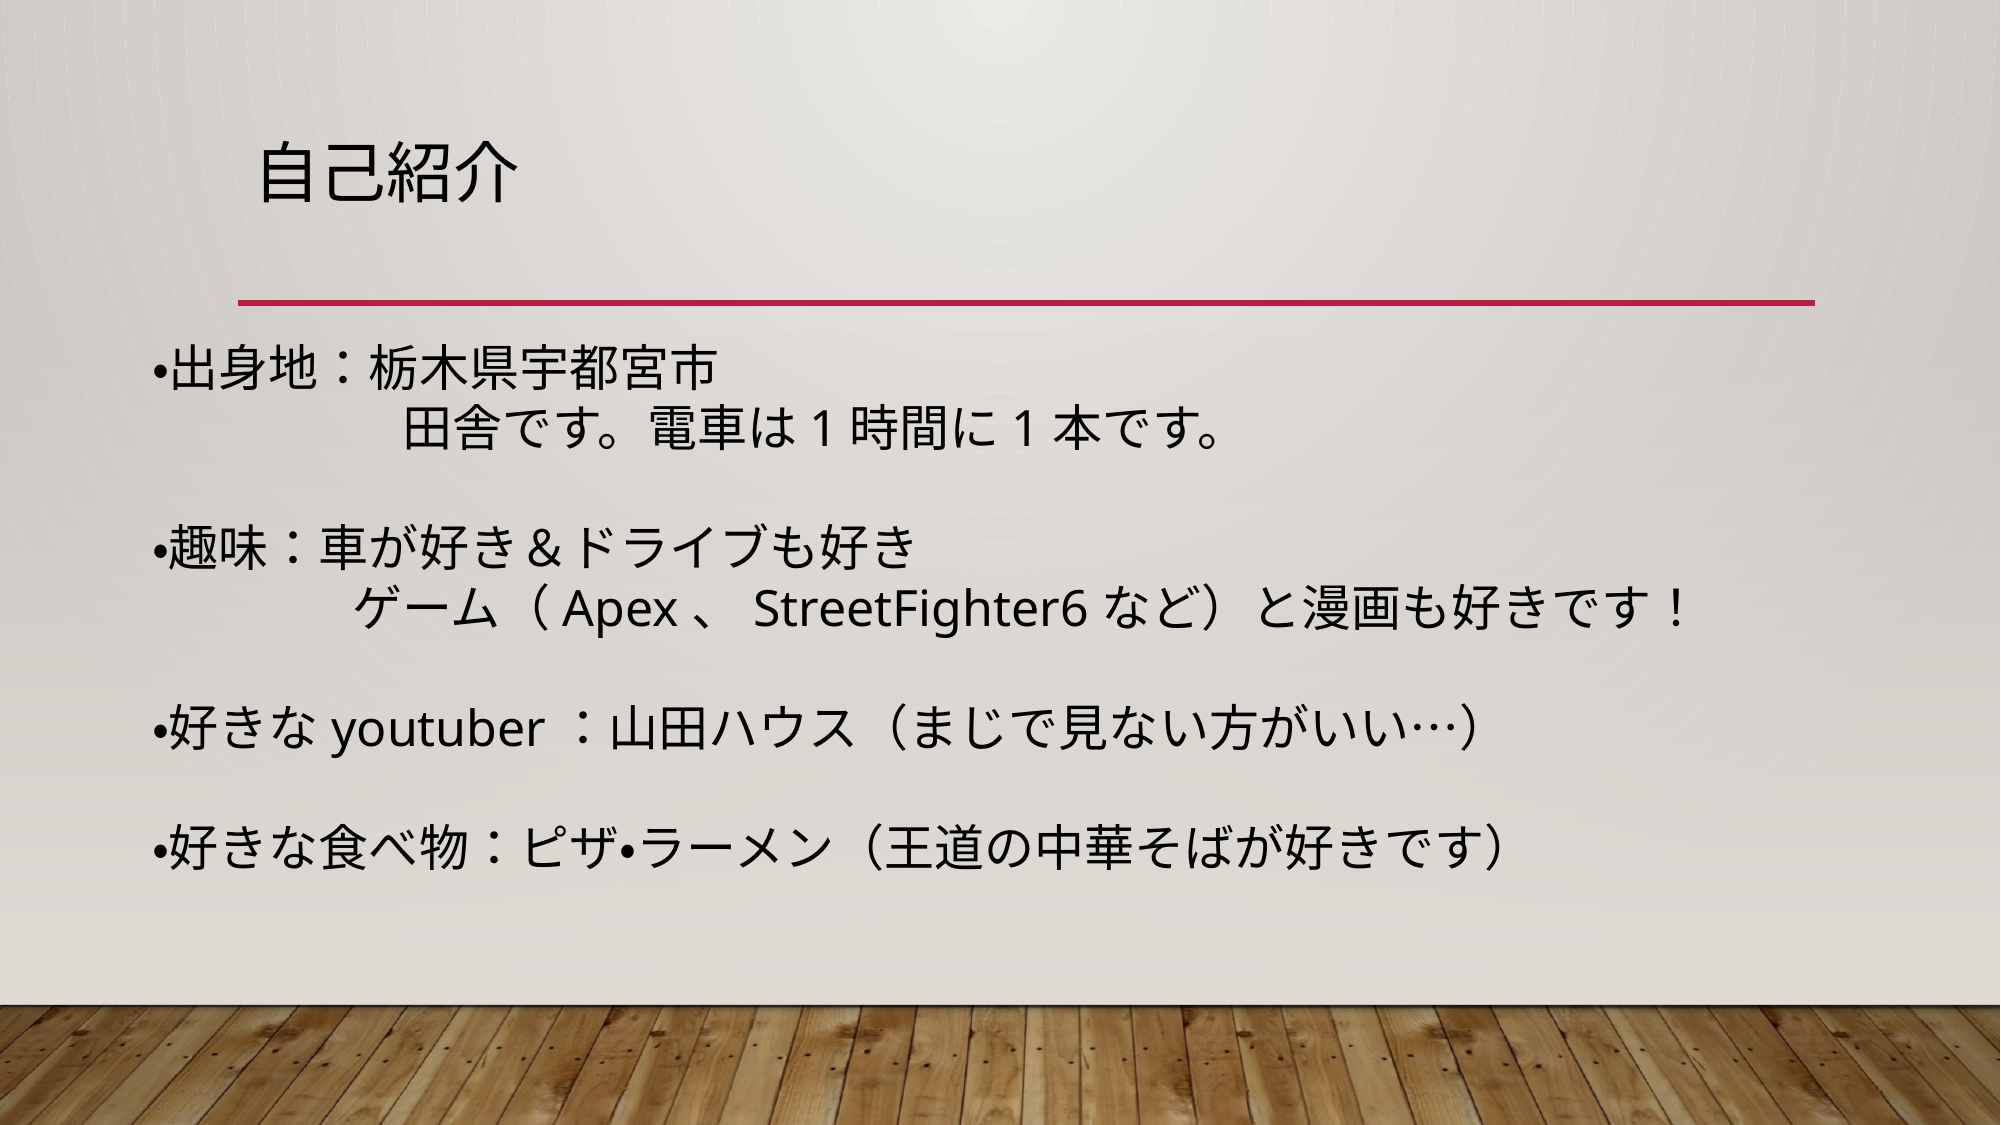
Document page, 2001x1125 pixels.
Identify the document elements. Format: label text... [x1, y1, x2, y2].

picture [0, 1005, 2000, 1125]
title 自己紹介 [238, 131, 1814, 305]
text_box ・出身地：栃木県宇都宮市 田舎です。電車は1時間に1本です。 ・趣味：車が好き＆ドライブも好き ゲーム（Apex、StreetFighter6など）と漫画も好きです！ ・好きなyoutuber：山田ハウス（まじで見ない方がいい…） ・好きな食べ物：ピザ・ラーメン（王道の中華そばが好きです） [137, 328, 1863, 884]
